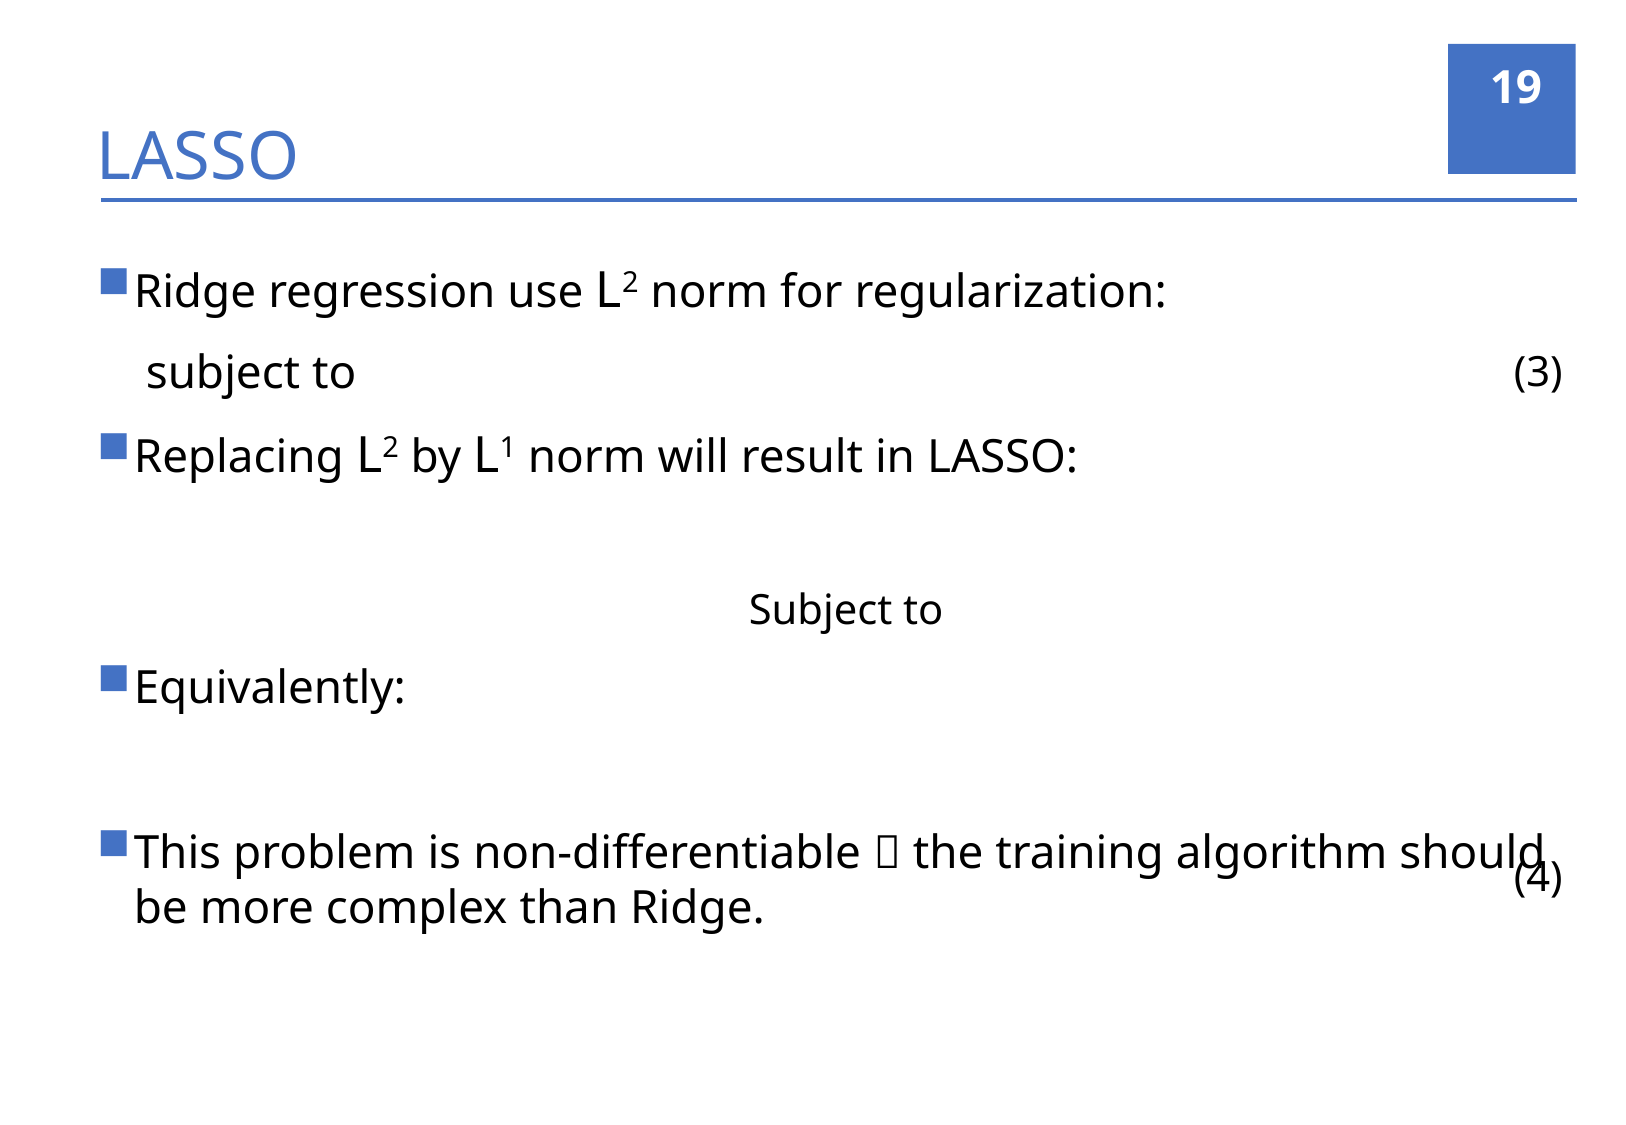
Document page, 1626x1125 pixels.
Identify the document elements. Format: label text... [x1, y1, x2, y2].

text_box (3) [1498, 337, 1612, 403]
slide_number 19 [1467, 59, 1558, 120]
text_box (4) [1498, 842, 1612, 907]
title LASSO [81, 75, 1585, 200]
text_box [1421, 174, 1612, 338]
